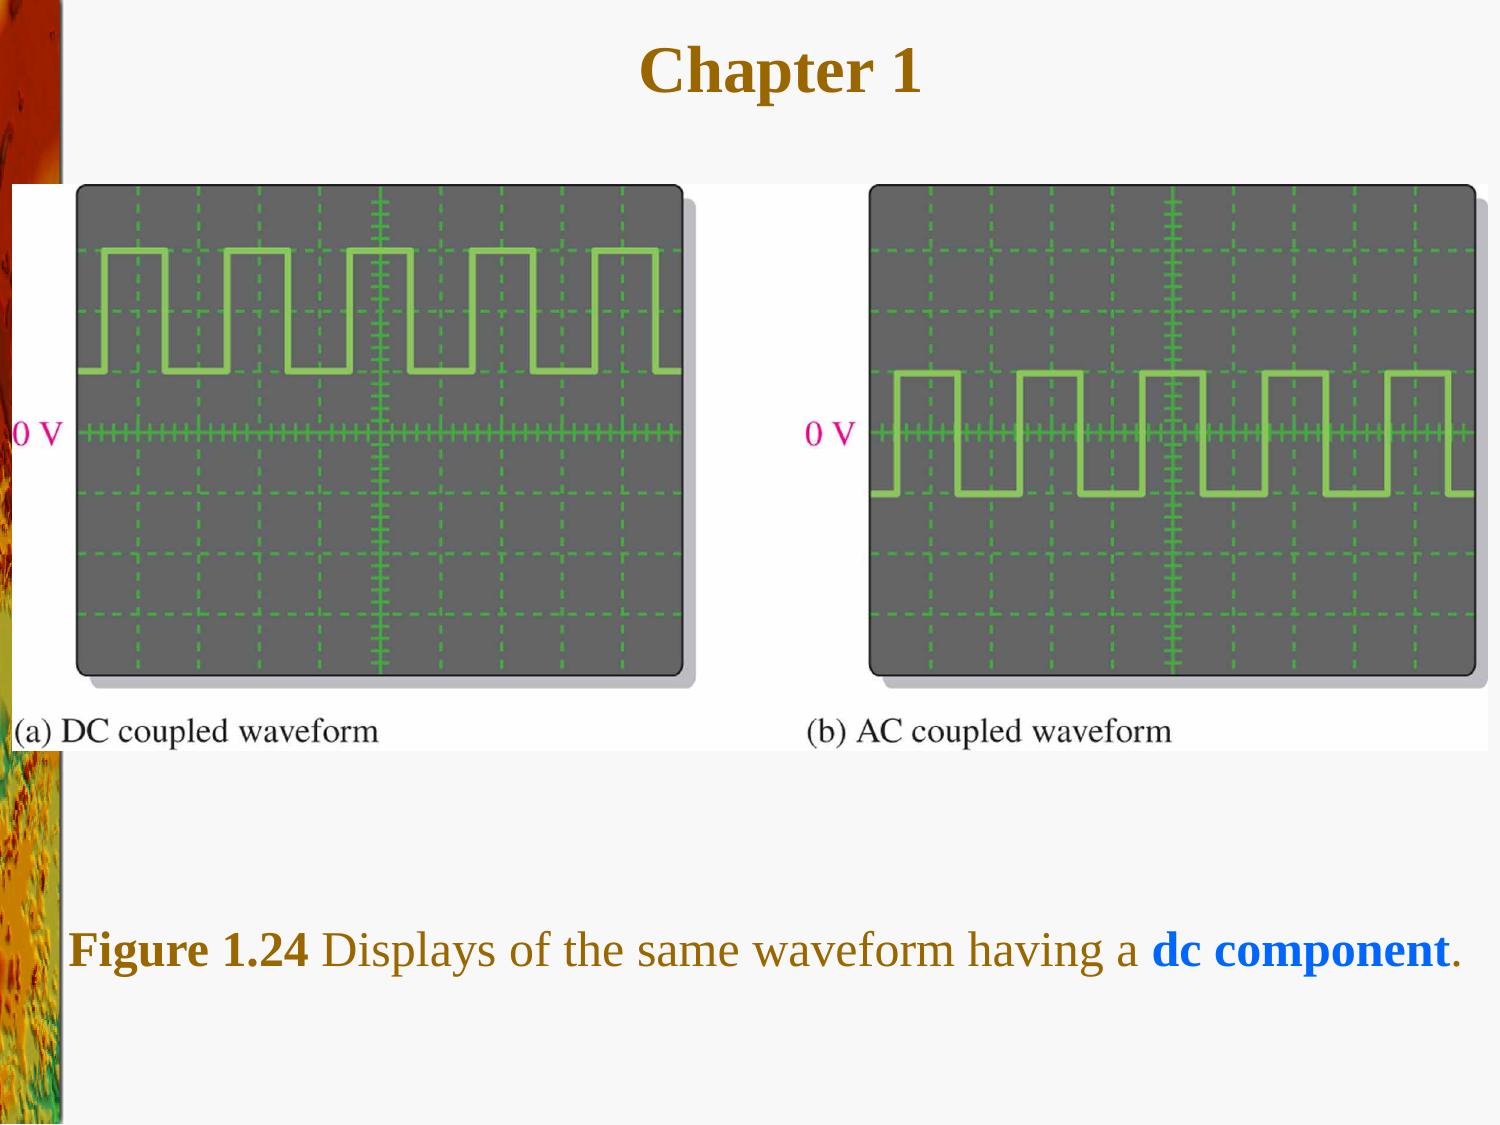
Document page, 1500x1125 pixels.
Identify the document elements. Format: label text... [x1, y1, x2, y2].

text_box Figure 1.24 Displays of the same waveform having a dc component. [53, 908, 1488, 984]
picture [0, 0, 1488, 1124]
text_box Chapter 1 [64, 17, 1498, 113]
